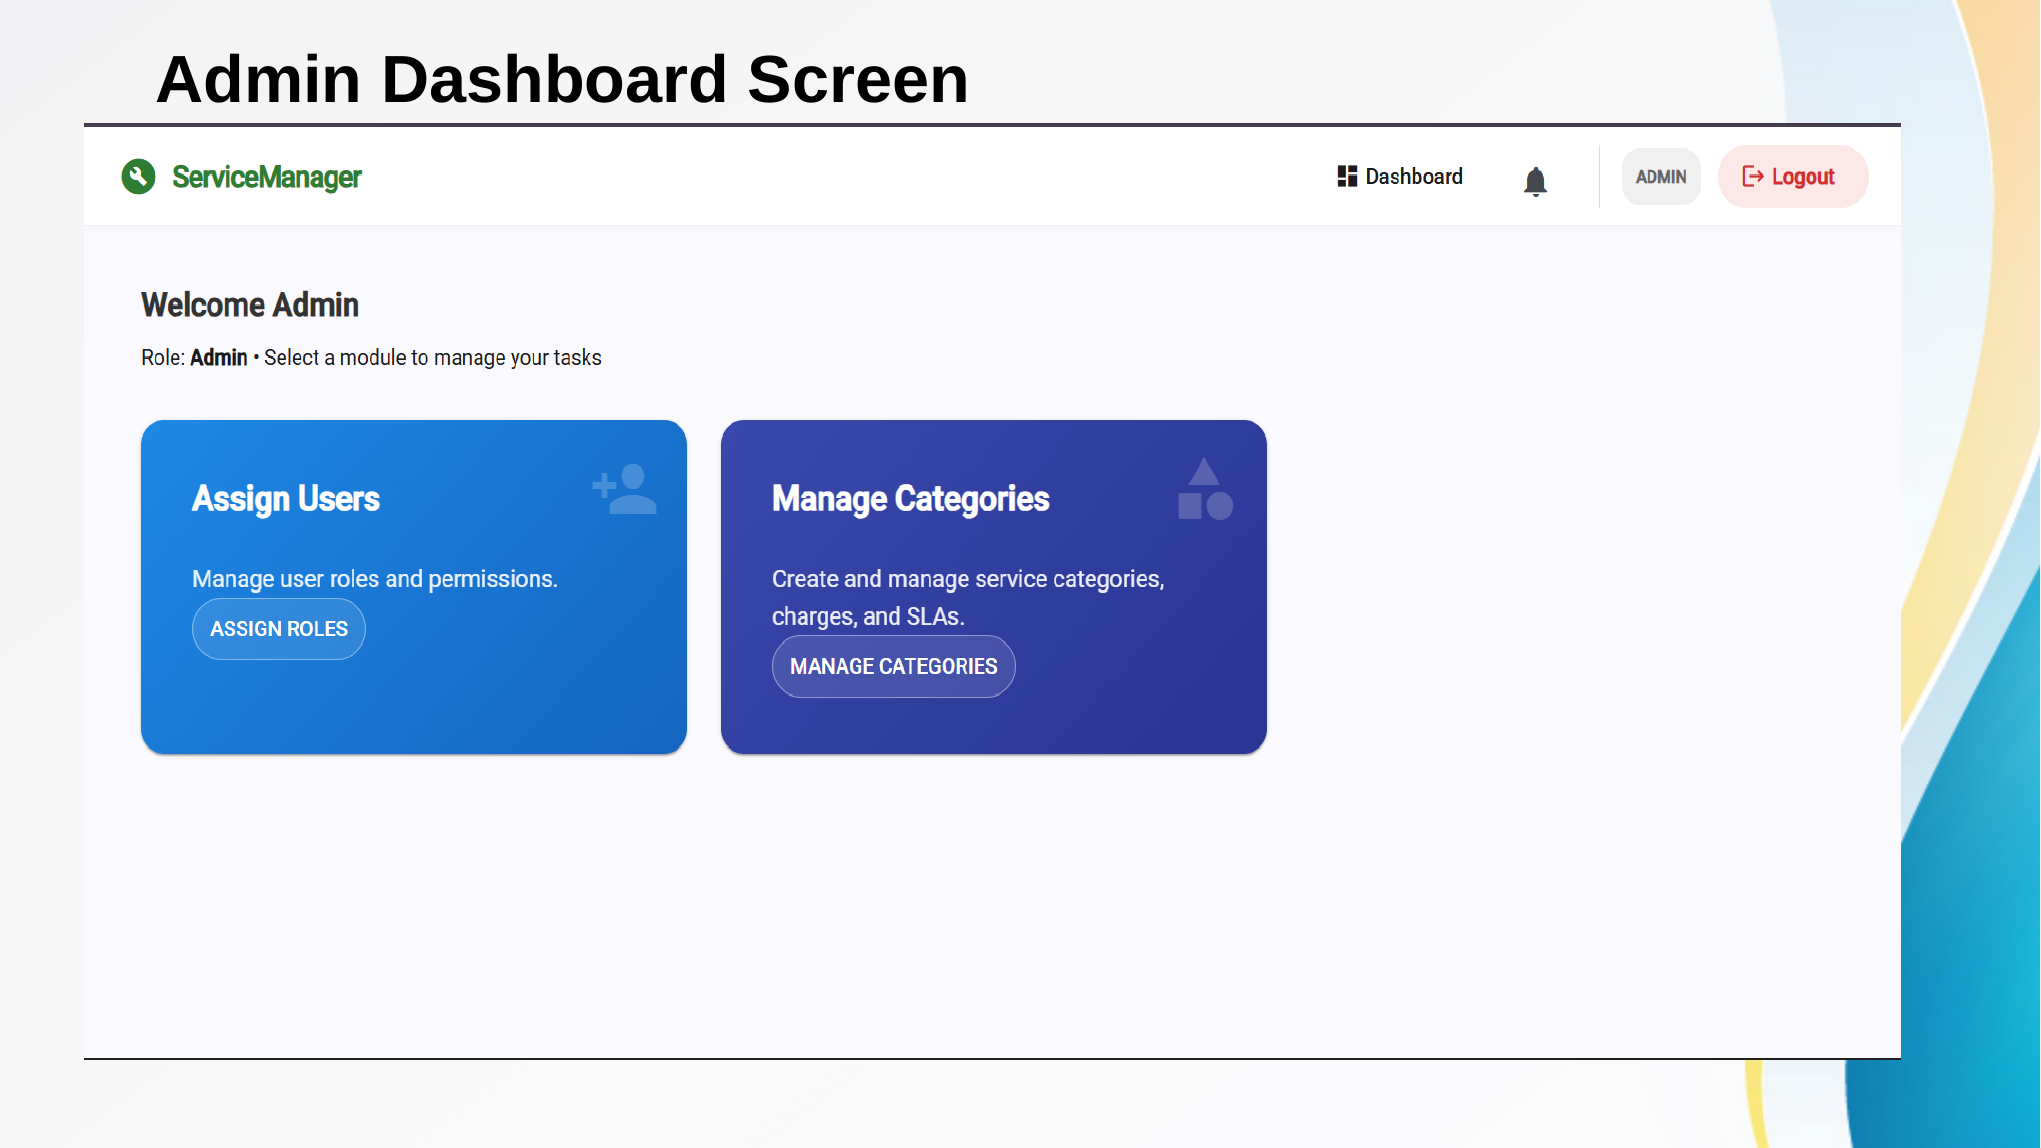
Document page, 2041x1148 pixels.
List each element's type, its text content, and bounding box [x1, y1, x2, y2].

picture [0, 0, 2041, 1148]
title Admin Dashboard Screen [140, 32, 1008, 123]
